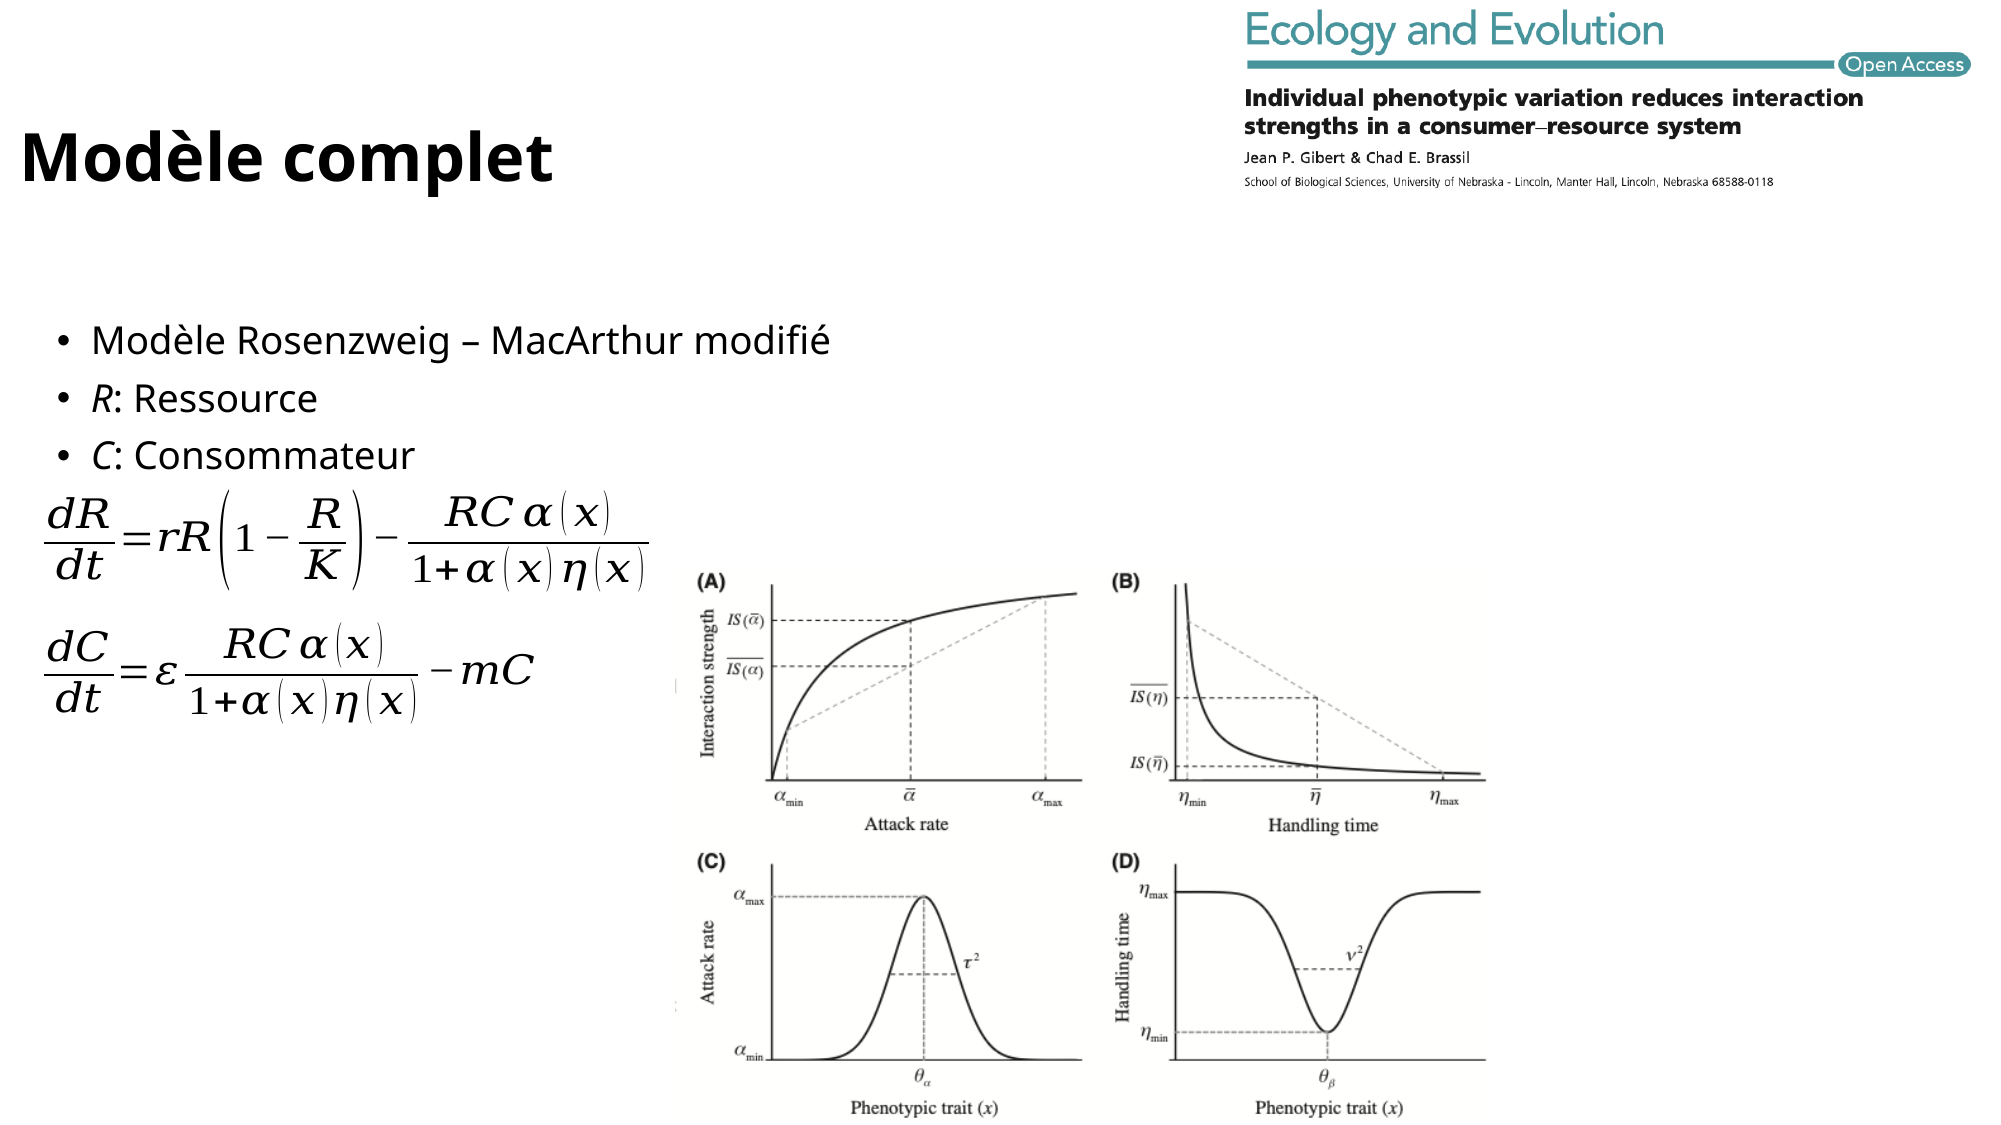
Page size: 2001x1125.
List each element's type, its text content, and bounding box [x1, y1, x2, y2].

text_box [16, 227, 1959, 941]
text_box Modèle complet [4, 37, 1232, 204]
text_box Modèle Rosenzweig – MacArthur modifié R: Ressource C: Consommateur [41, 251, 1984, 488]
picture [675, 554, 1566, 1125]
picture [1232, 0, 2000, 227]
